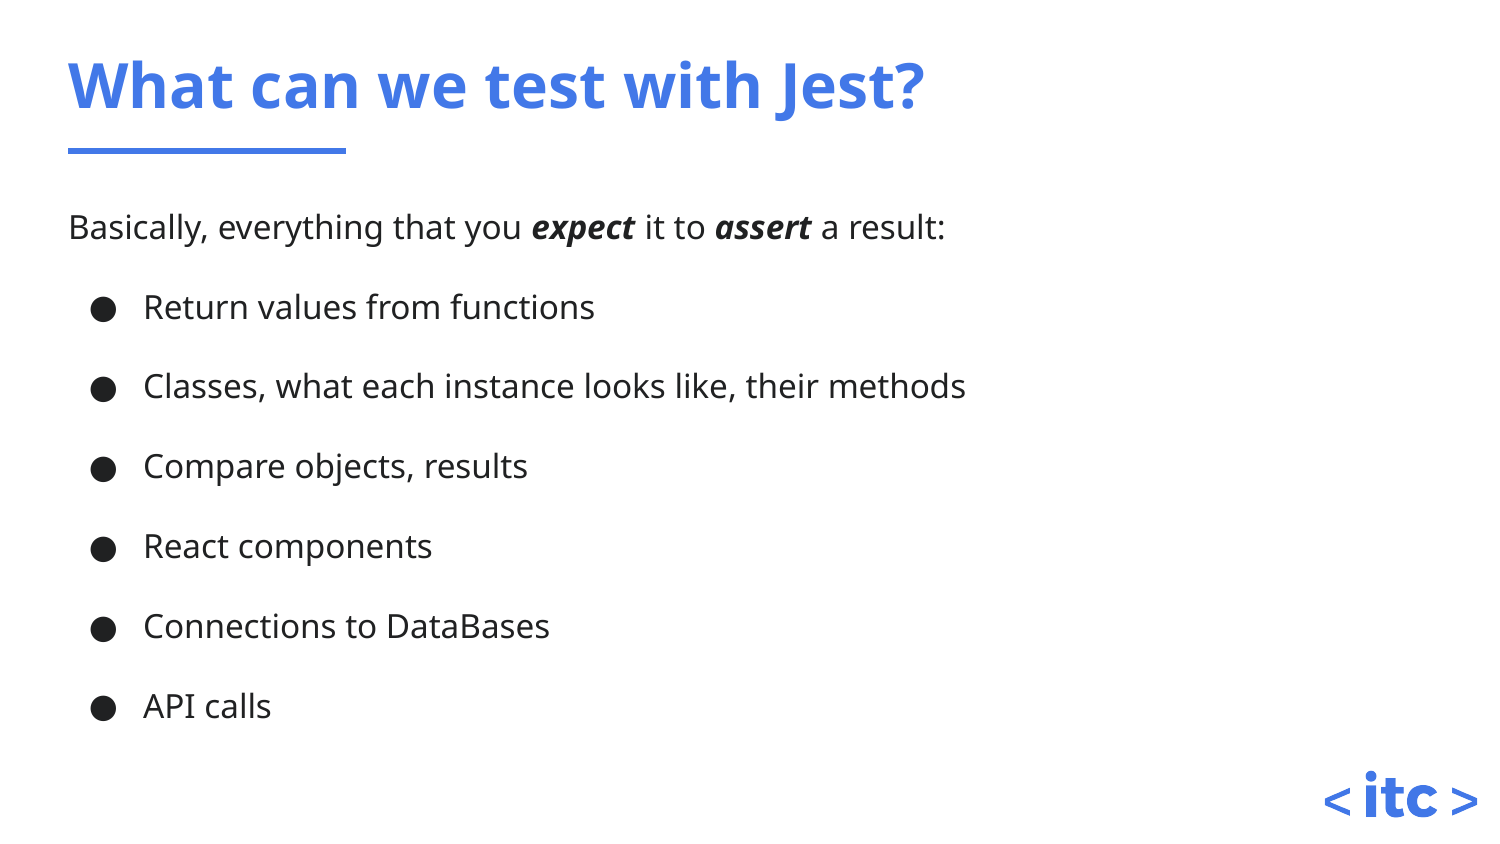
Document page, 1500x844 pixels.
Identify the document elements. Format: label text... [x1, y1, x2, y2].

picture [1316, 759, 1485, 828]
text_box What can we test with Jest? [68, 39, 1318, 136]
text_box Basically, everything that you expect it to assert a result: Return values from functions Classes, what each instance looks like, their methods Compare objects, results React components Connections to DataBases API calls [68, 151, 1421, 761]
